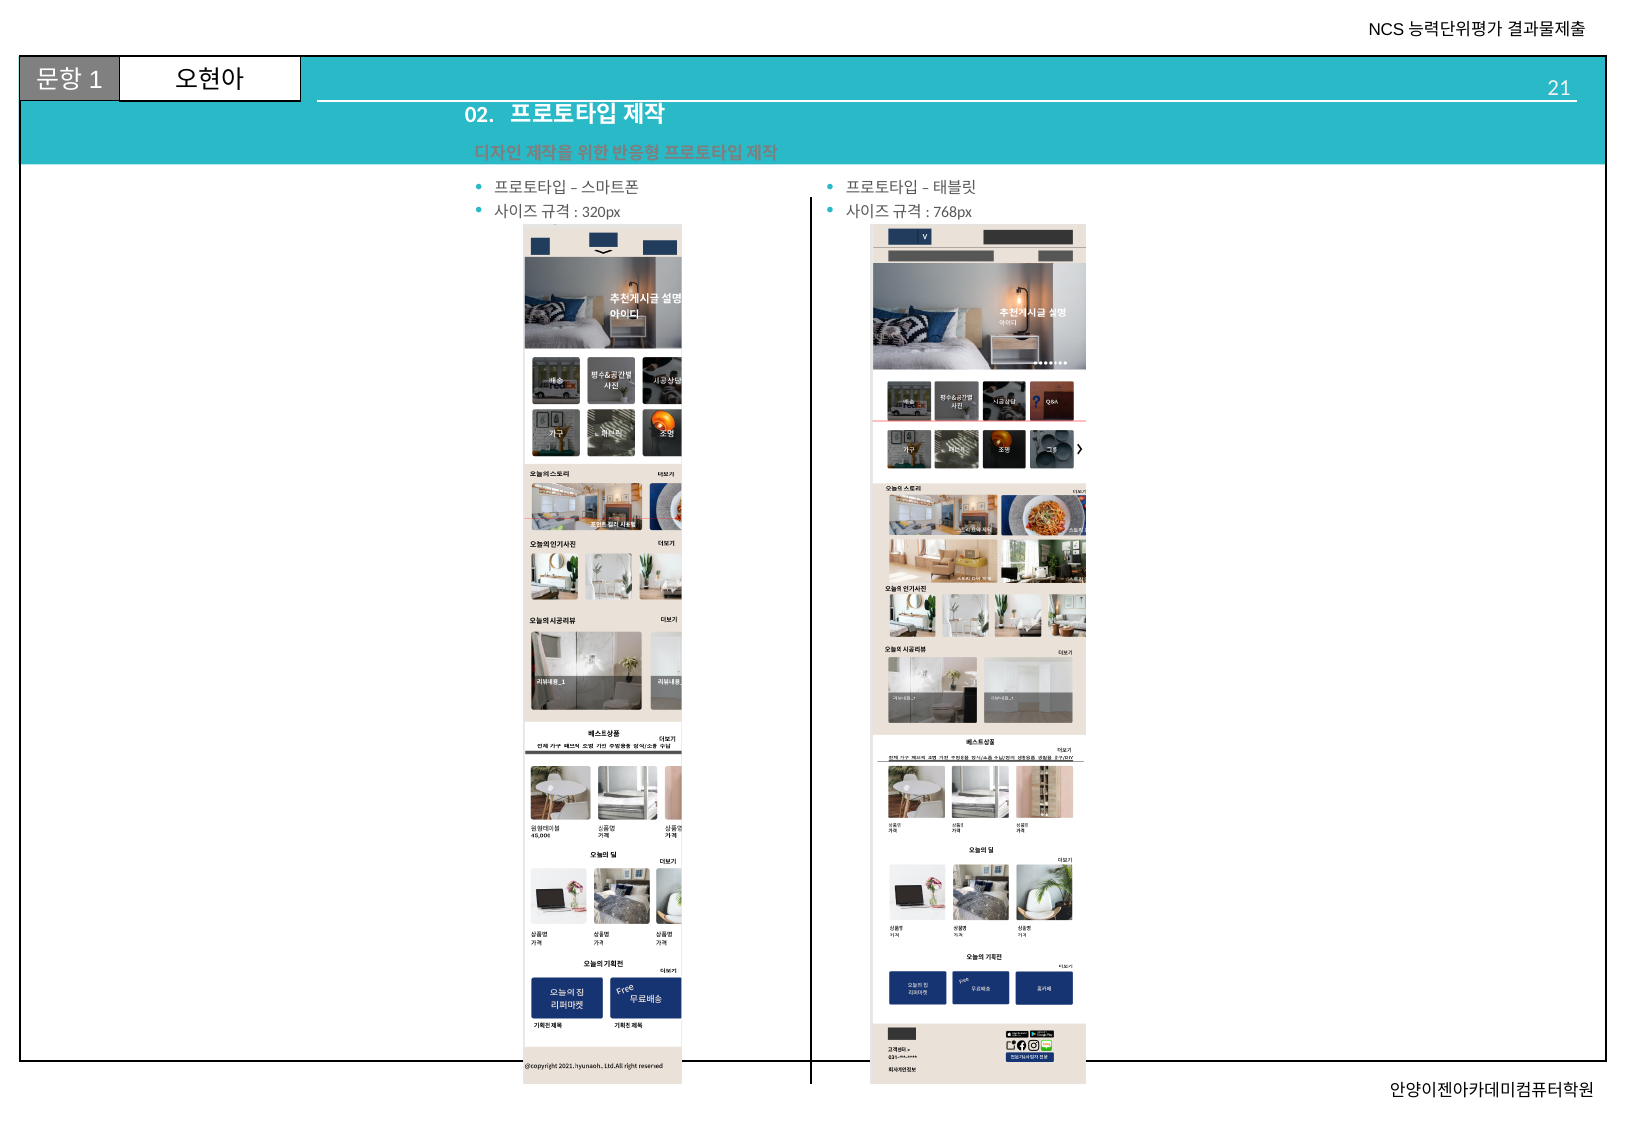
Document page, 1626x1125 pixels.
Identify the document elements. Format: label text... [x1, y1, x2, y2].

list 프로토타입 – 태블릿 사이즈 규격: 768px [815, 172, 1141, 225]
picture [523, 224, 682, 1084]
subtitle 디자인 제작을 위한 반응형 프로토타입 제작 [464, 140, 1168, 168]
picture [870, 224, 1086, 1084]
list 프로토타입 – 스마트폰 사이즈 규격: 320px [464, 172, 789, 225]
title 02. 프로토타입 제작 [454, 97, 1166, 134]
